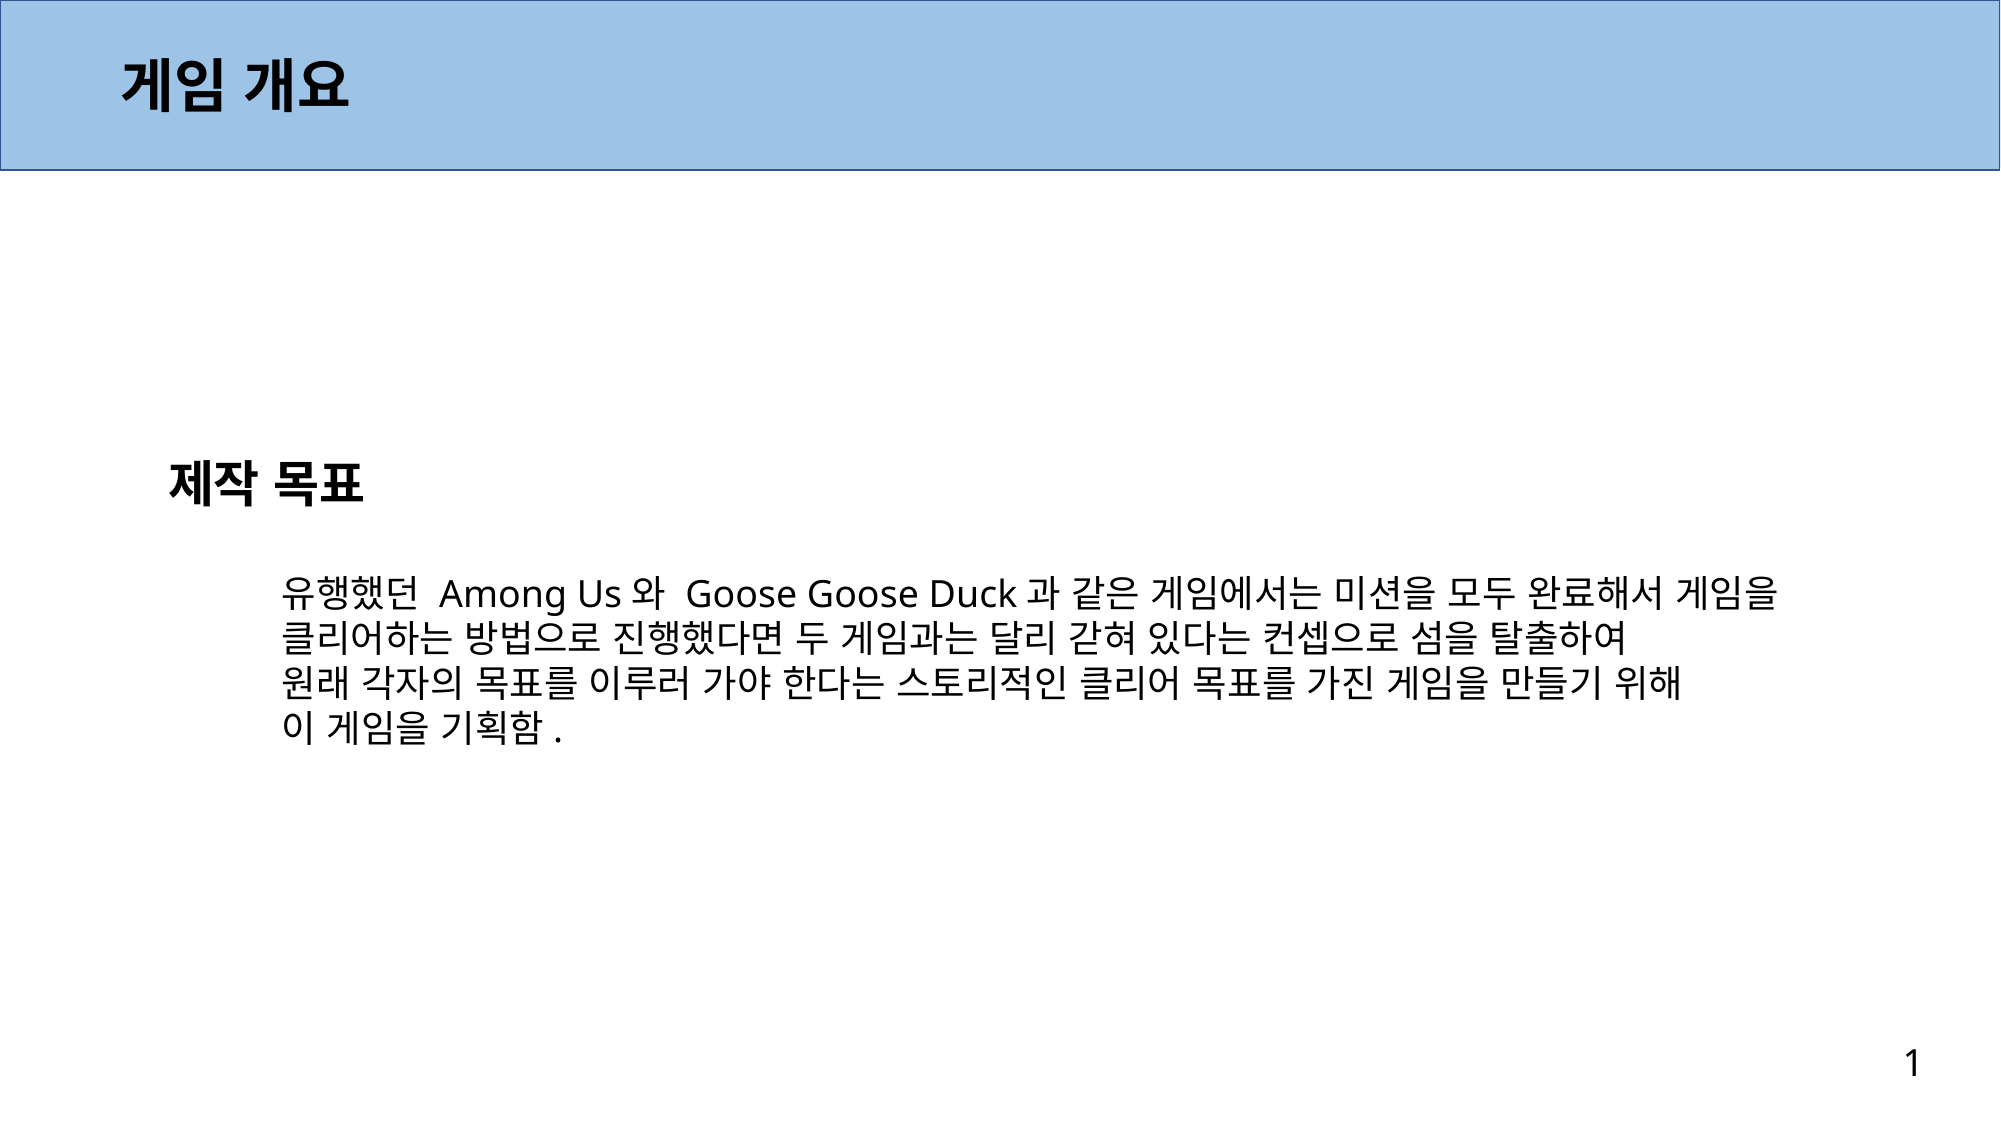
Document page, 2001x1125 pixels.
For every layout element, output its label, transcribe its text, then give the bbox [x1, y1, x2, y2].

text_box [0, 0, 2000, 171]
text_box 제작 목표 [153, 444, 382, 520]
text_box 유행했던 Among Us와 Goose Goose Duck과 같은 게임에서는 미션을 모두 완료해서 게임을 클리어하는 방법으로 진행했다면 두 게임과는 달리 갇혀 있다는 컨셉으로 섬을 탈출하여 원래 각자의 목표를 이루러 가야 한다는 스토리적인 클리어 목표를 가진 게임을 만들기 위해 이 게임을 기획함. [266, 562, 1795, 758]
text_box 1 [1887, 1031, 1939, 1092]
text_box 게임 개요 [106, 41, 800, 127]
